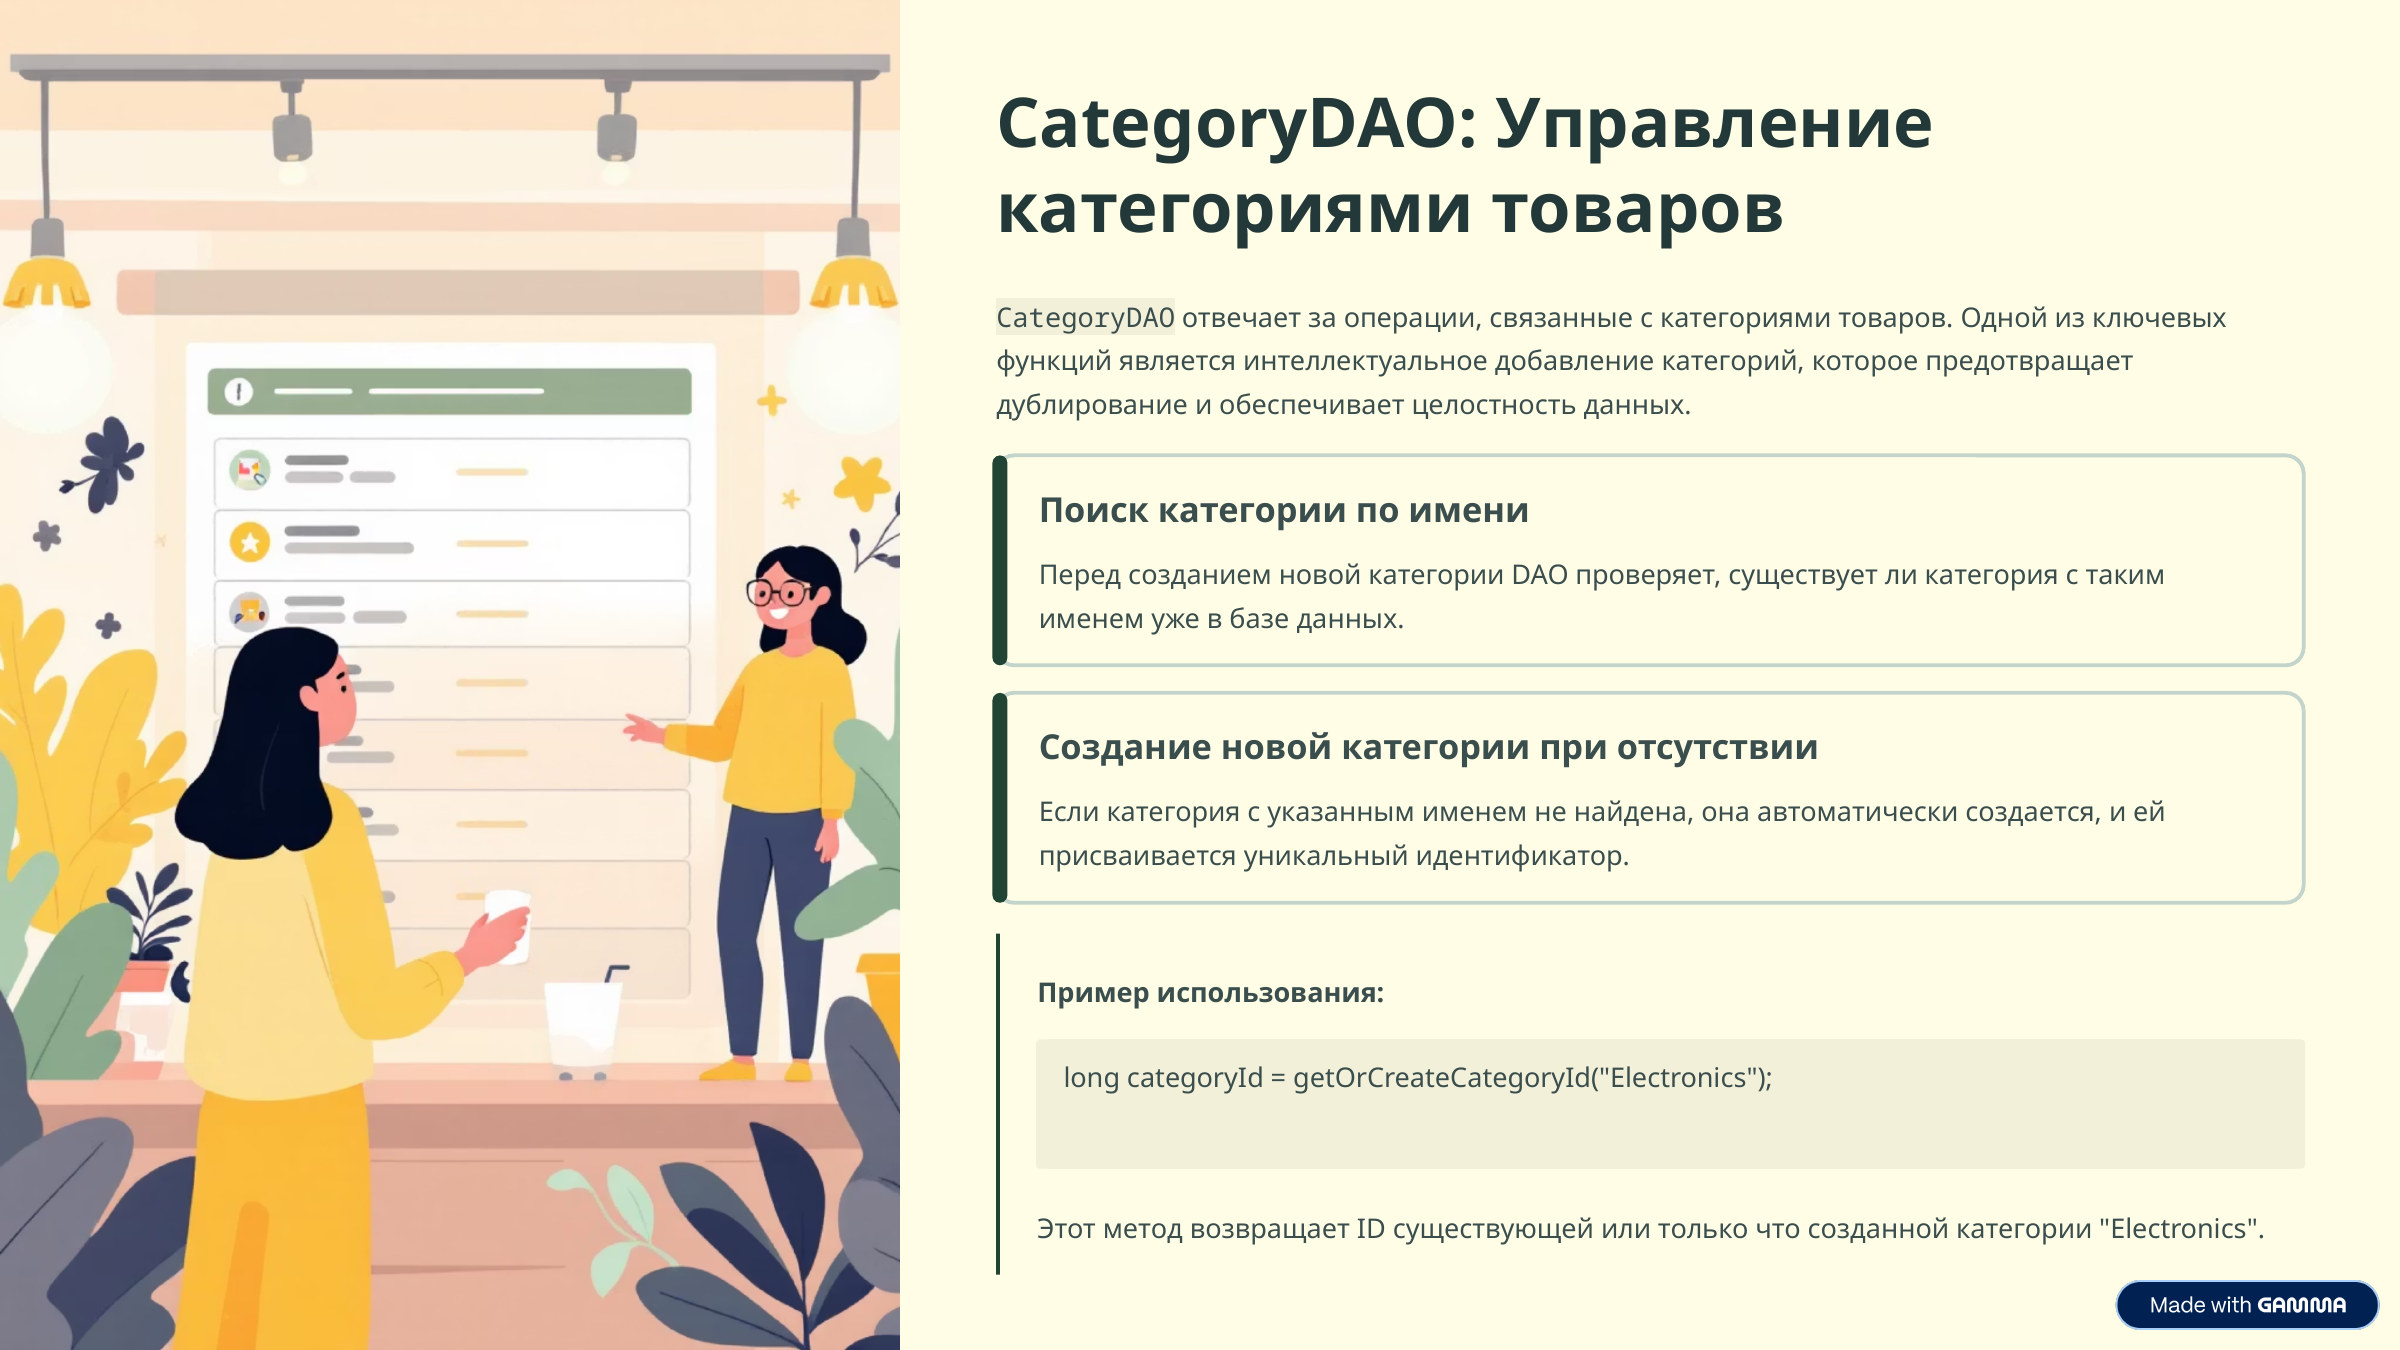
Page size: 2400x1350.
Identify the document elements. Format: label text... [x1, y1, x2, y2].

text_box [1036, 1039, 2306, 1169]
text_box Если категория с указанным именем не найдена, она автоматически создается, и ей присваивается уникальный идентификатор. [1038, 783, 2273, 872]
text_box long categoryId = getOrCreateCategoryId("Electronics"); [1063, 1060, 2278, 1149]
text_box [1006, 455, 2304, 666]
text_box Перед созданием новой категории DAO проверяет, существует ли категория с таким именем уже в базе данных. [1038, 546, 2273, 634]
text_box CategoryDAO отвечает за операции, связанные с категориями товаров. Одной из ключевых функций является интеллектуальное добавление категорий, которое предотвращает дублирование и обеспечивает целостность данных. [996, 288, 2304, 425]
text_box [1005, 692, 2304, 903]
text_box Этот метод возвращает ID существующей или только что созданной категории "Electronics". [1037, 1199, 2304, 1244]
picture [0, 0, 900, 1350]
picture [2106, 1271, 2389, 1339]
text_box [992, 455, 1008, 666]
text_box CategoryDAO: Управление категориями товаров [996, 75, 2304, 248]
text_box Пример использования: [1037, 964, 2304, 1009]
text_box [996, 933, 1000, 1275]
text_box Создание новой категории при отсутствии [1038, 724, 1821, 767]
text_box Поиск категории по имени [1038, 486, 1530, 530]
text_box [992, 692, 1008, 903]
